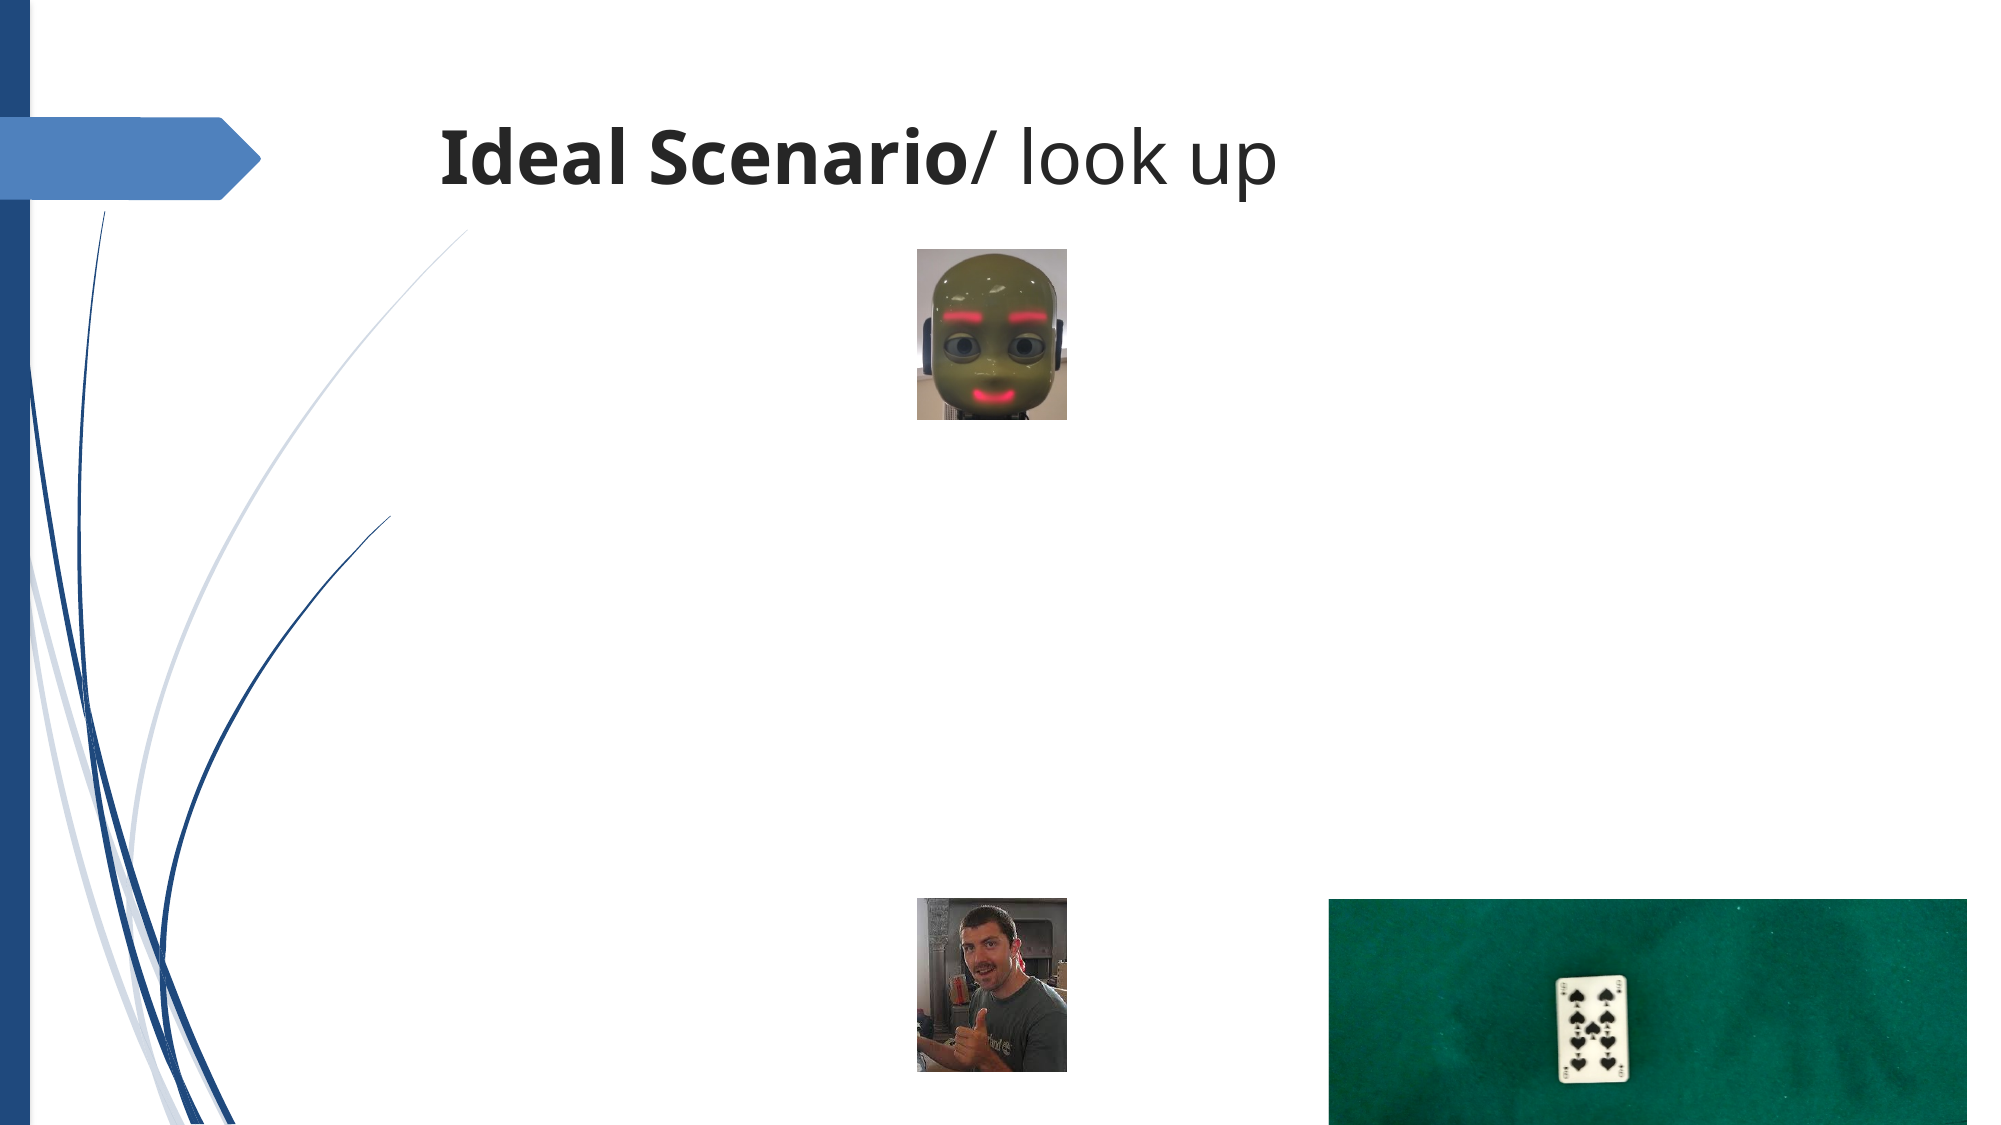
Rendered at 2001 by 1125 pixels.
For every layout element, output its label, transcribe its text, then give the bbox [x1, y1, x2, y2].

picture [916, 897, 1068, 1072]
picture [1327, 897, 1967, 1125]
text_box Ideal Scenario/ look up [425, 102, 1888, 313]
picture [916, 248, 1068, 420]
